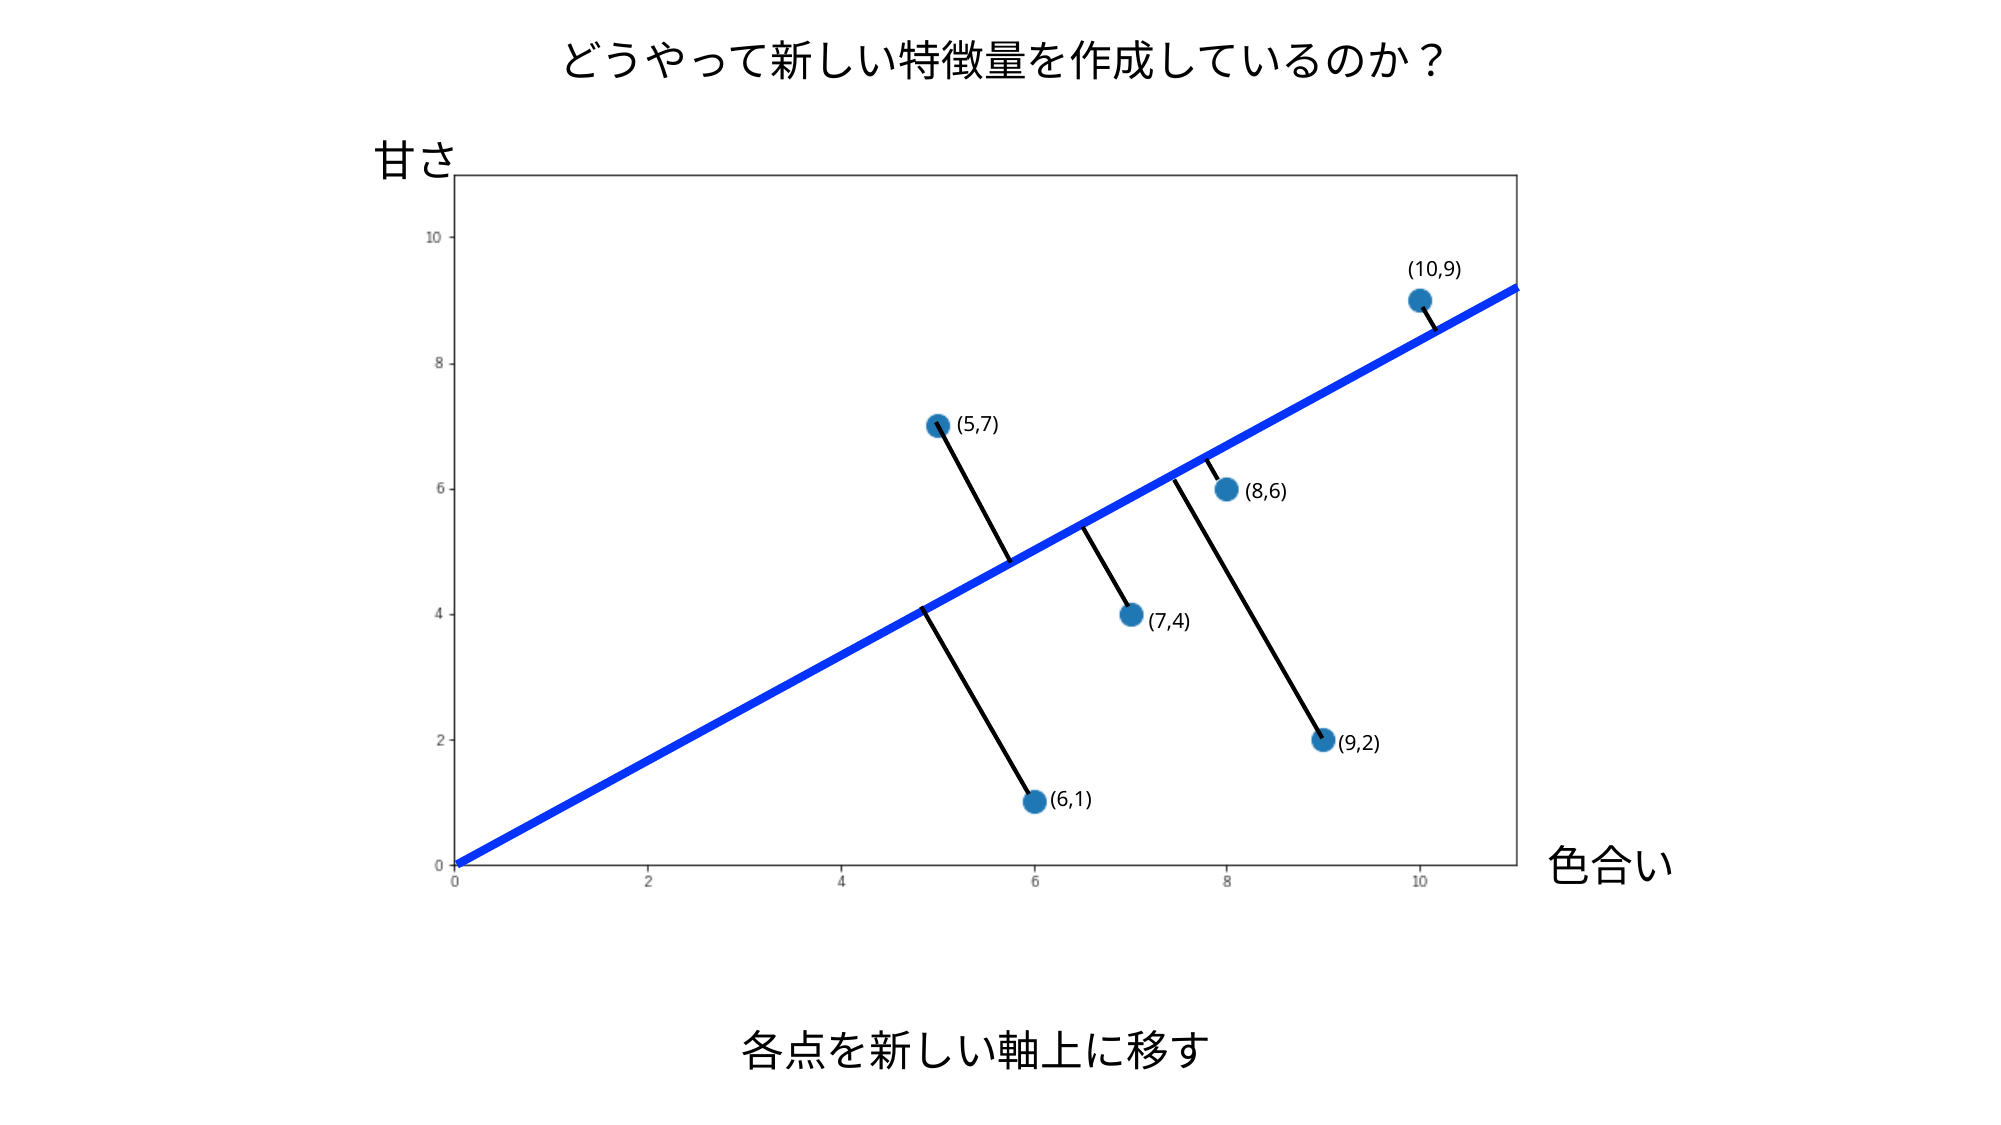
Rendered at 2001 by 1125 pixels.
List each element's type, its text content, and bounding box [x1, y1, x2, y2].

text_box 色合い [1543, 834, 1681, 895]
text_box どうやって新しい特徴量を作成しているのか？ [555, 30, 1458, 90]
text_box 各点を新しい軸上に移す [737, 1019, 1217, 1079]
picture [408, 159, 1537, 895]
text_box 甘さ [369, 129, 464, 189]
